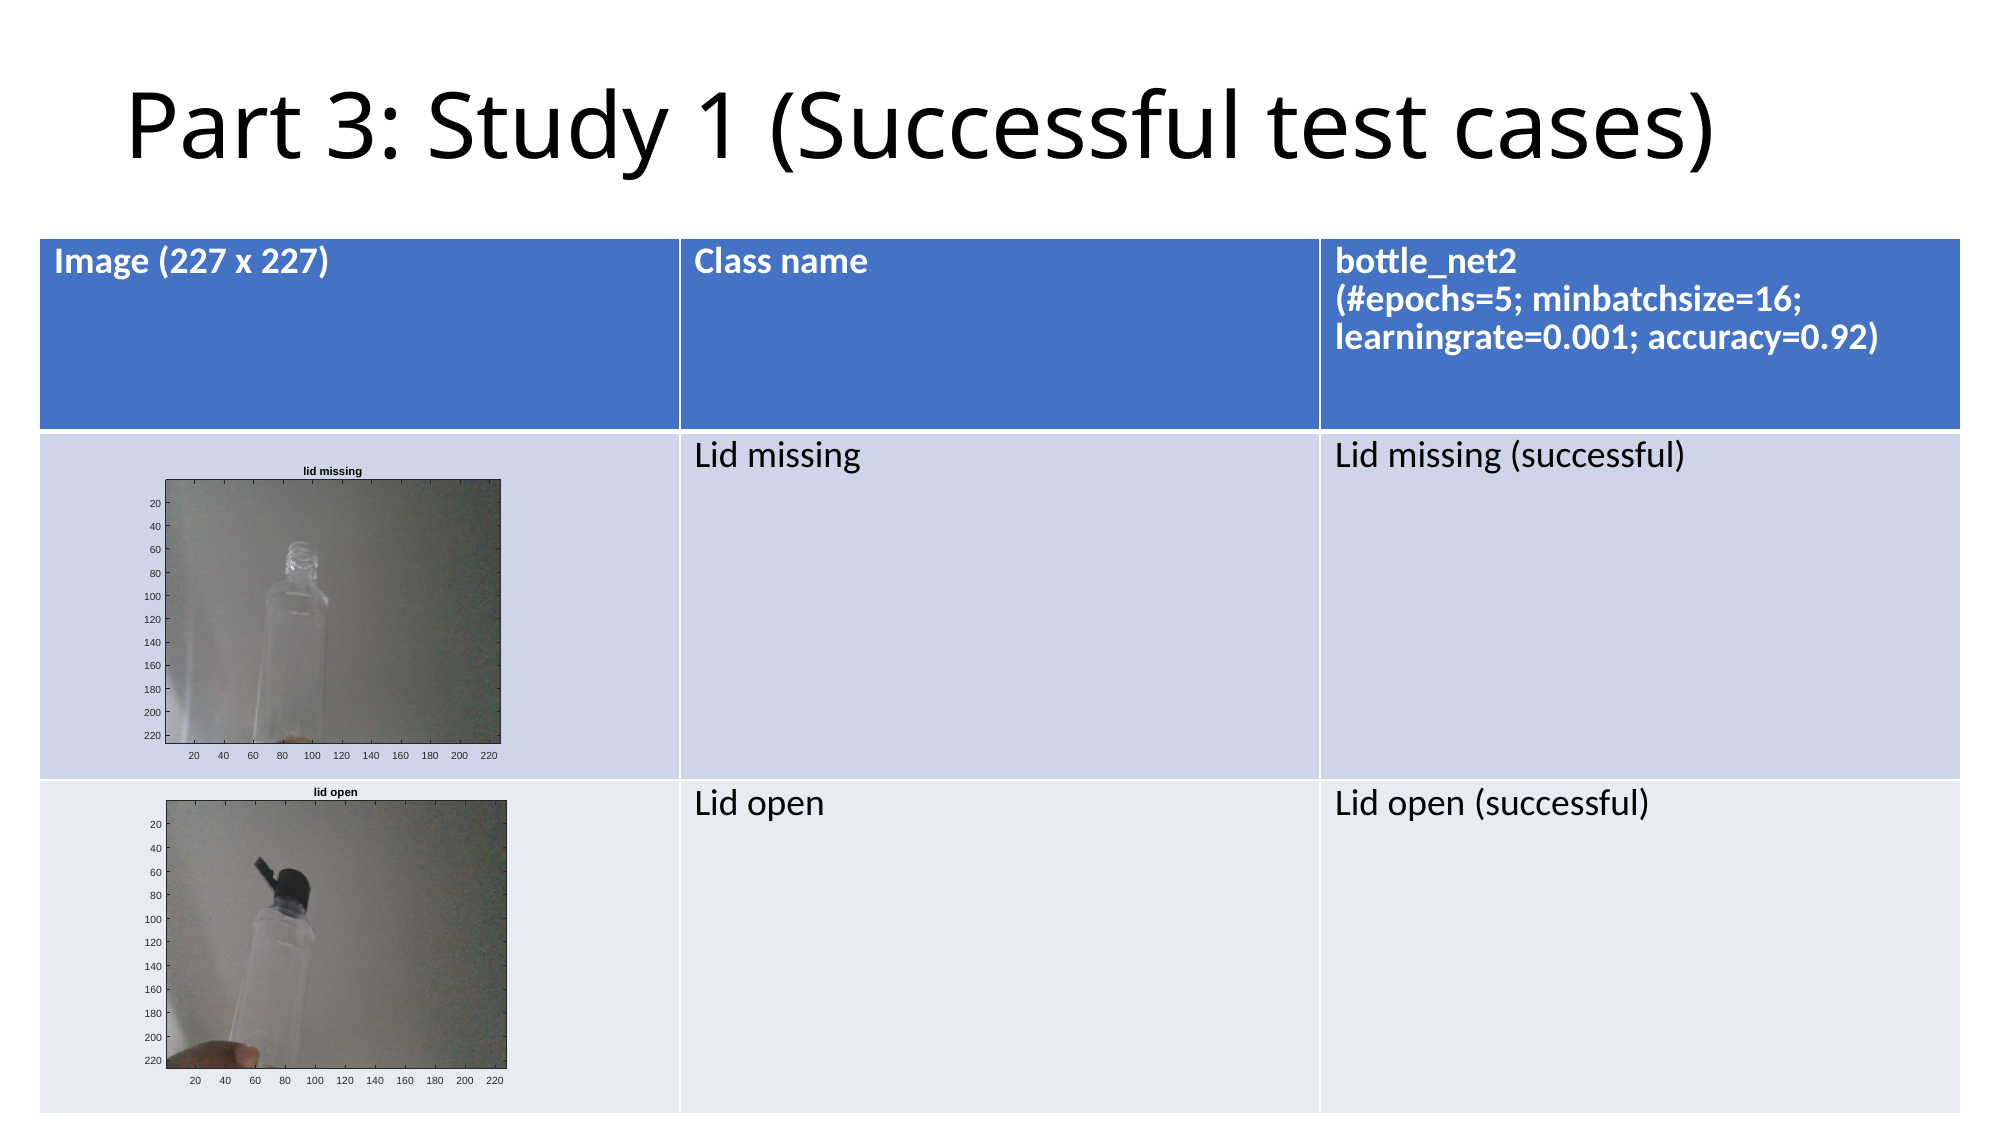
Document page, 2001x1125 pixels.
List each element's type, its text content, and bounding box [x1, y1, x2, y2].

table_cell [40, 434, 679, 779]
table_header bottle_net2 (#epochs=5; minbatchsize=16; learningrate=0.001; accuracy=0.92) [1321, 239, 1960, 429]
title Part 3: Study 1 (Successful test cases) [109, 20, 1835, 237]
table_cell Lid missing (successful) [1321, 434, 1960, 779]
table_header Image (227 x 227) [40, 239, 679, 429]
table_cell [40, 781, 679, 1113]
table_cell Lid missing [681, 434, 1319, 779]
table_header Class name [681, 239, 1319, 429]
picture [109, 455, 547, 1105]
table_cell Lid open (successful) [1321, 781, 1960, 1113]
table_cell Lid open [681, 781, 1319, 1113]
